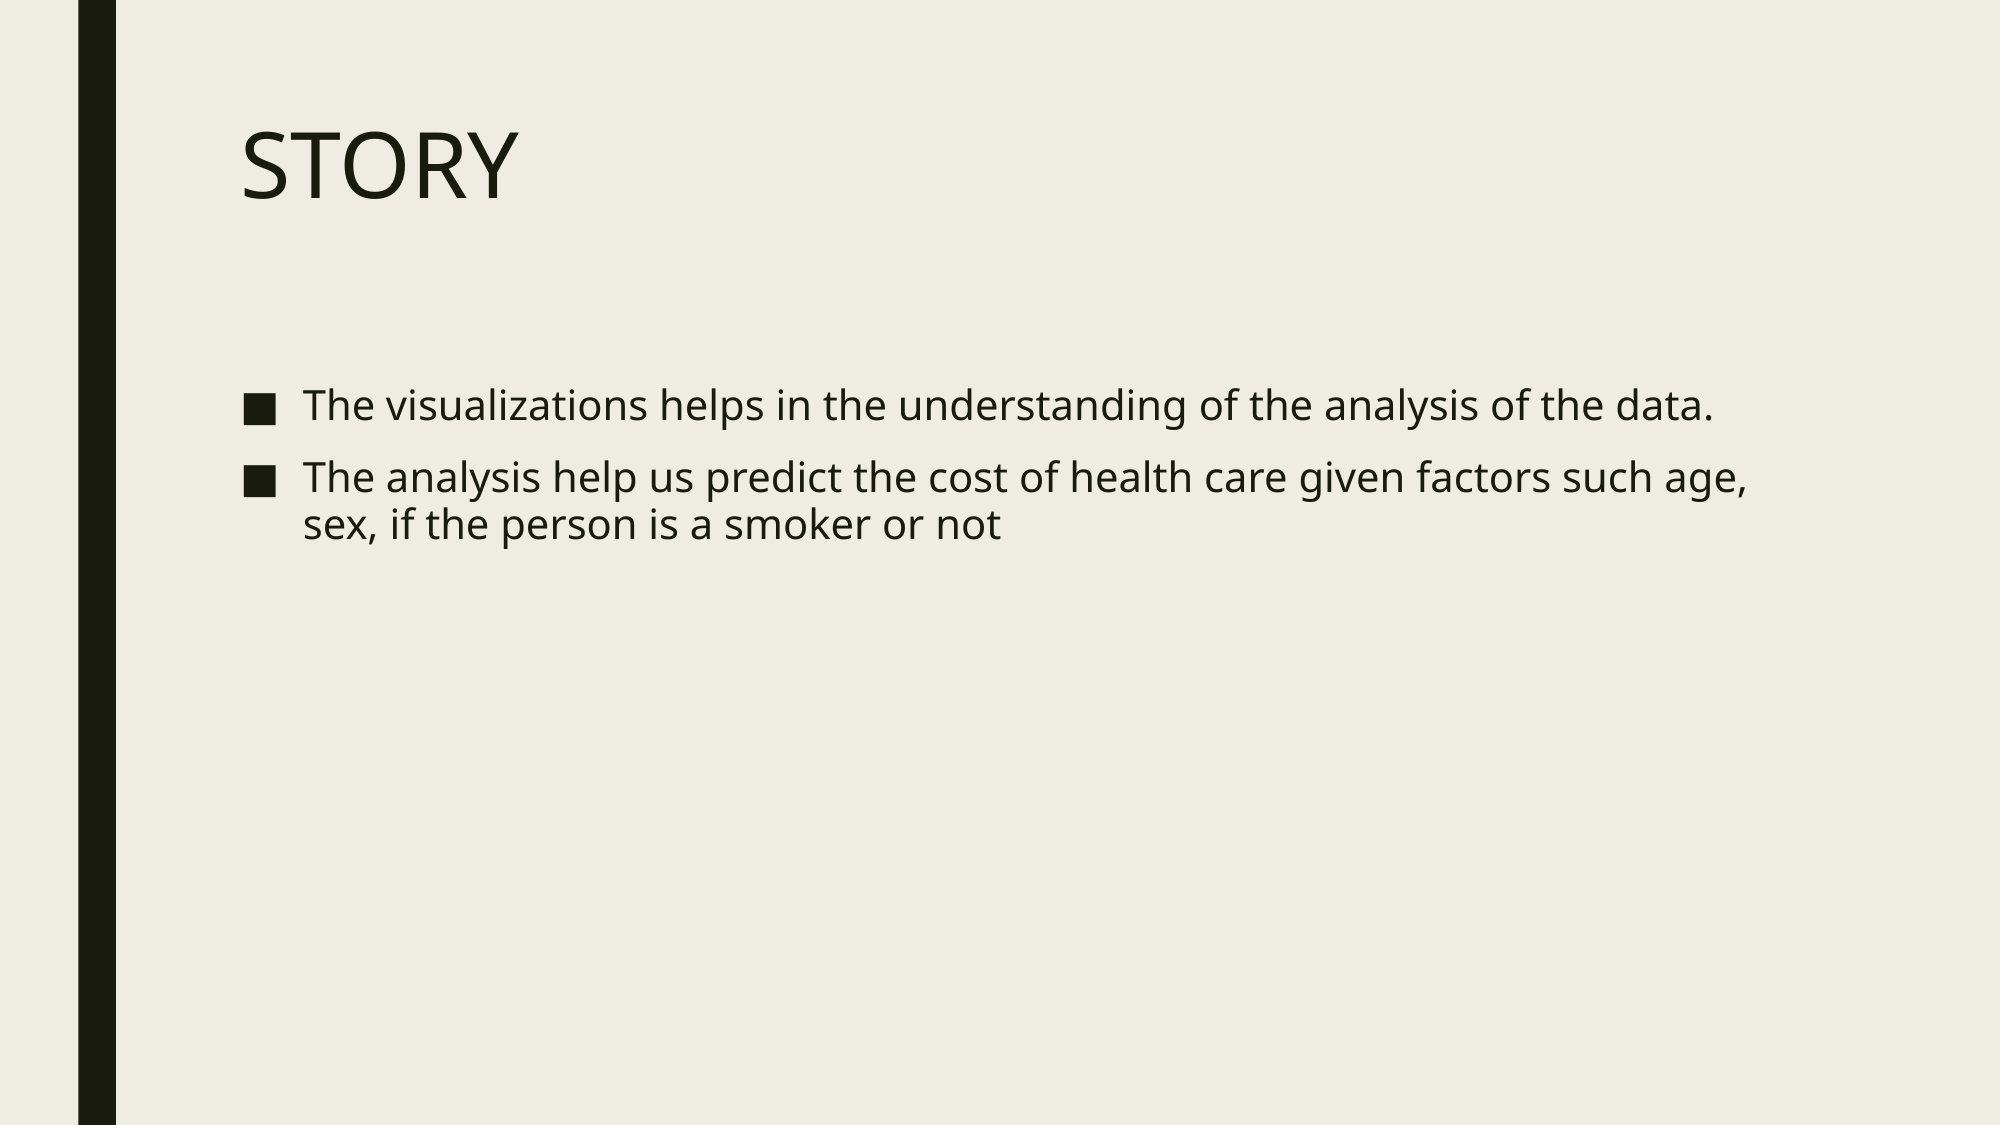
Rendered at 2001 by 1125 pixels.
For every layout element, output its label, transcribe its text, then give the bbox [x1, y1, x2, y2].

list The visualizations helps in the understanding of the analysis of the data. The analysis help us predict the cost of health care given factors such age, sex, if the person is a smoker or not [225, 375, 1800, 963]
title STORY [225, 112, 1800, 357]
